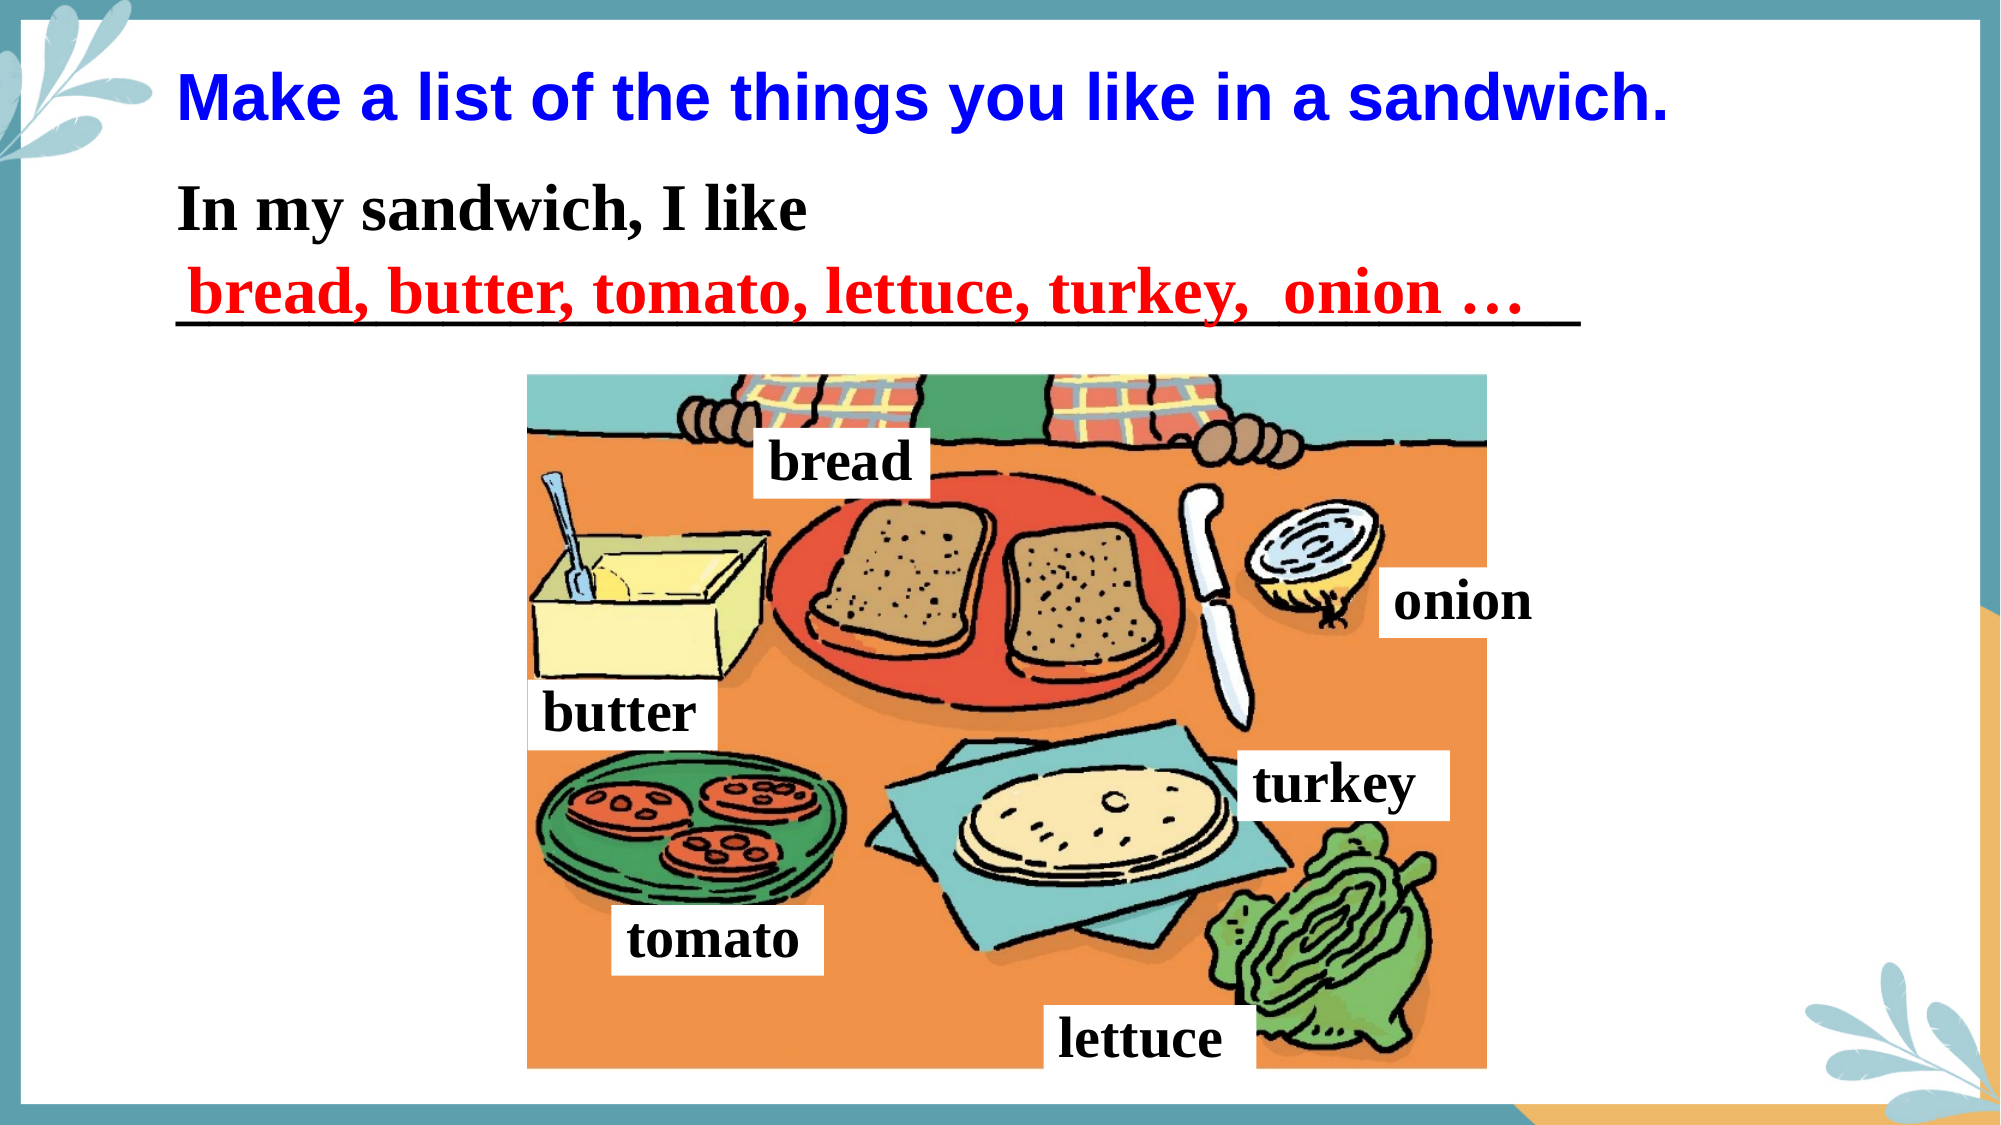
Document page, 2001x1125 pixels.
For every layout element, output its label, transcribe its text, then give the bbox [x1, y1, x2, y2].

picture [0, 0, 2001, 1125]
text_box In my sandwich, I like __________________________________________ [161, 148, 1733, 339]
text_box Make a list of the things you like in a sandwich. [161, 46, 1827, 142]
text_box bread, butter, tomato, lettuce, turkey, onion … [173, 231, 1674, 335]
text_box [527, 361, 1569, 1082]
